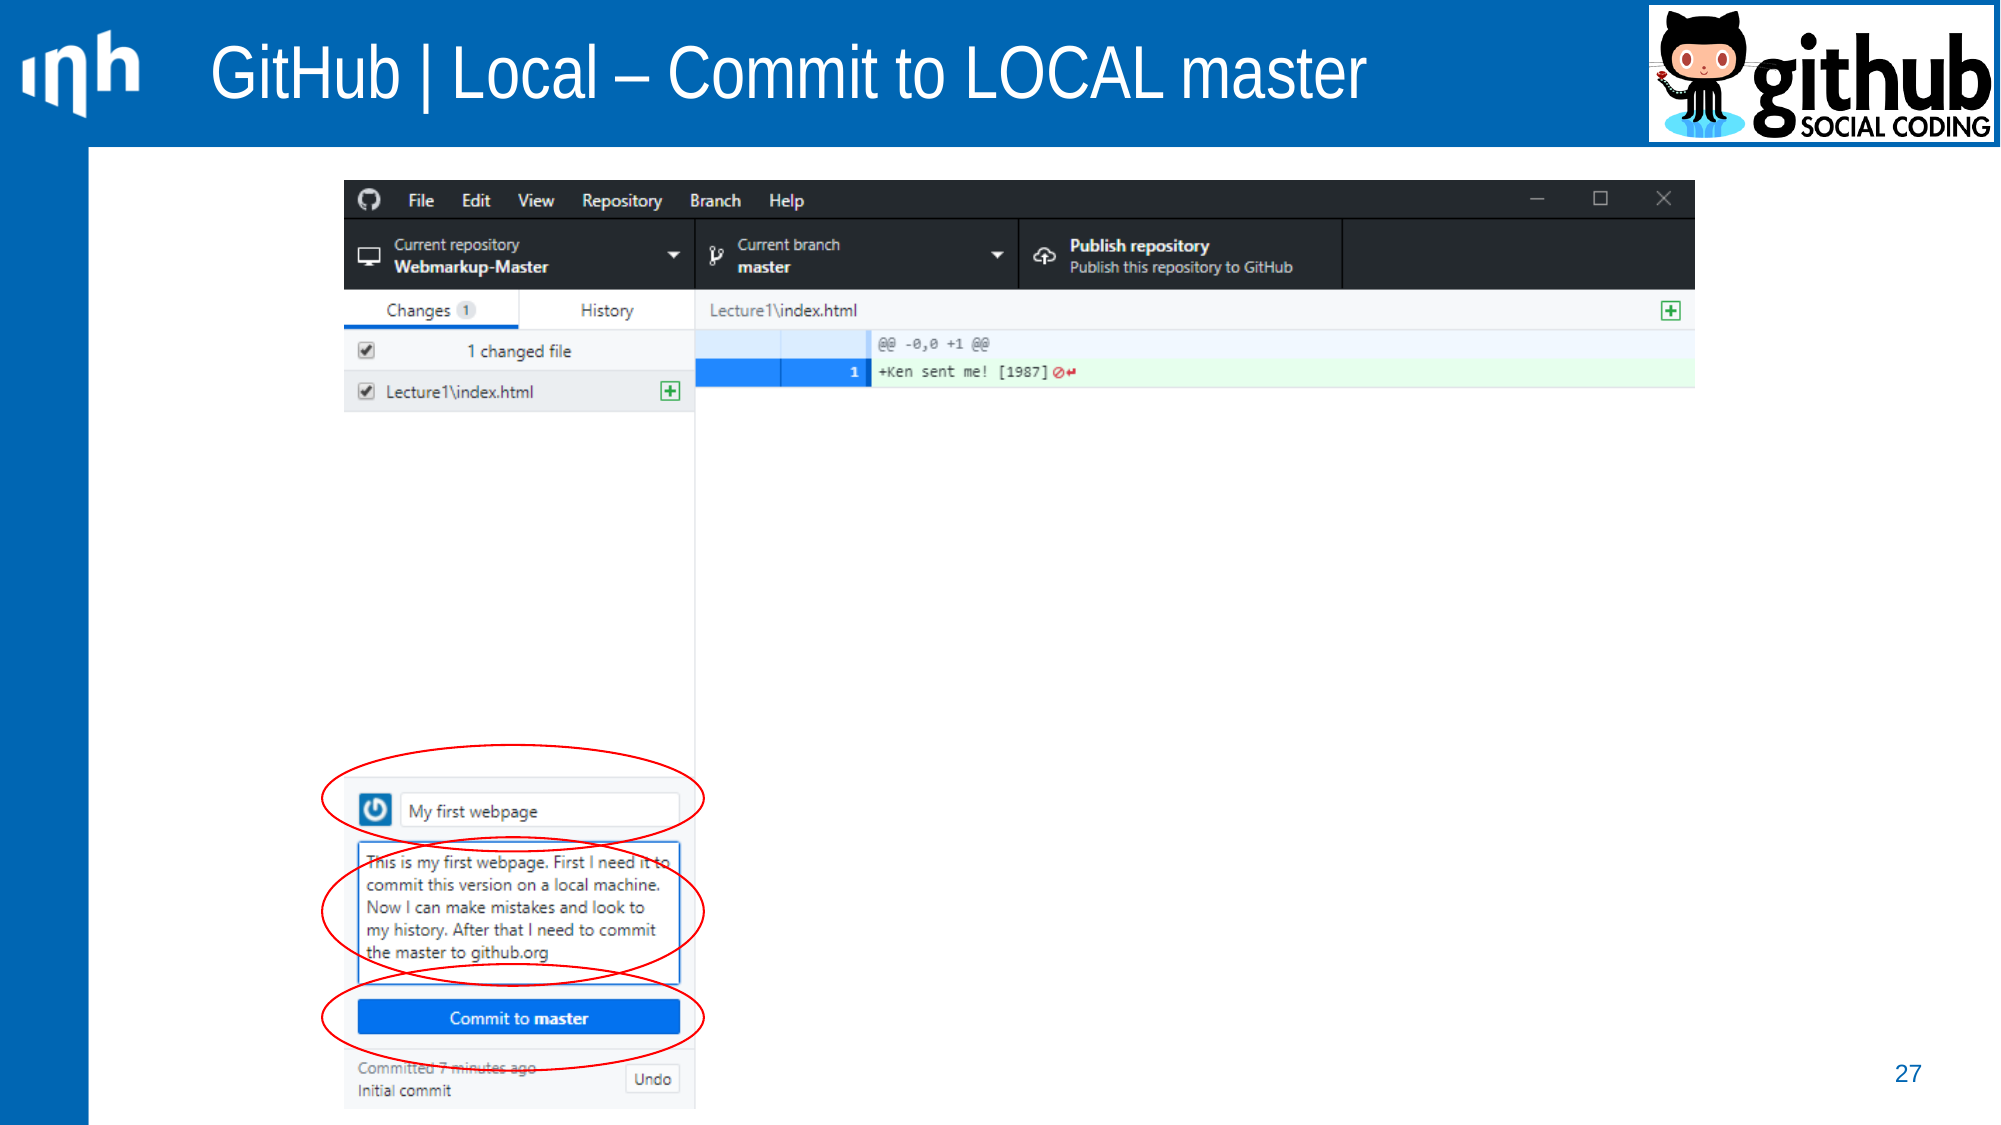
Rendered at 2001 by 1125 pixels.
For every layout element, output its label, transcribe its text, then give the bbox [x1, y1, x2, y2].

text_box [321, 772, 344, 825]
text_box GitHub | Local – Commit to LOCAL master [195, 16, 1649, 123]
picture [0, 0, 2001, 1125]
text_box [321, 875, 344, 948]
text_box 27 [1782, 1042, 1938, 1103]
text_box [321, 991, 344, 1044]
